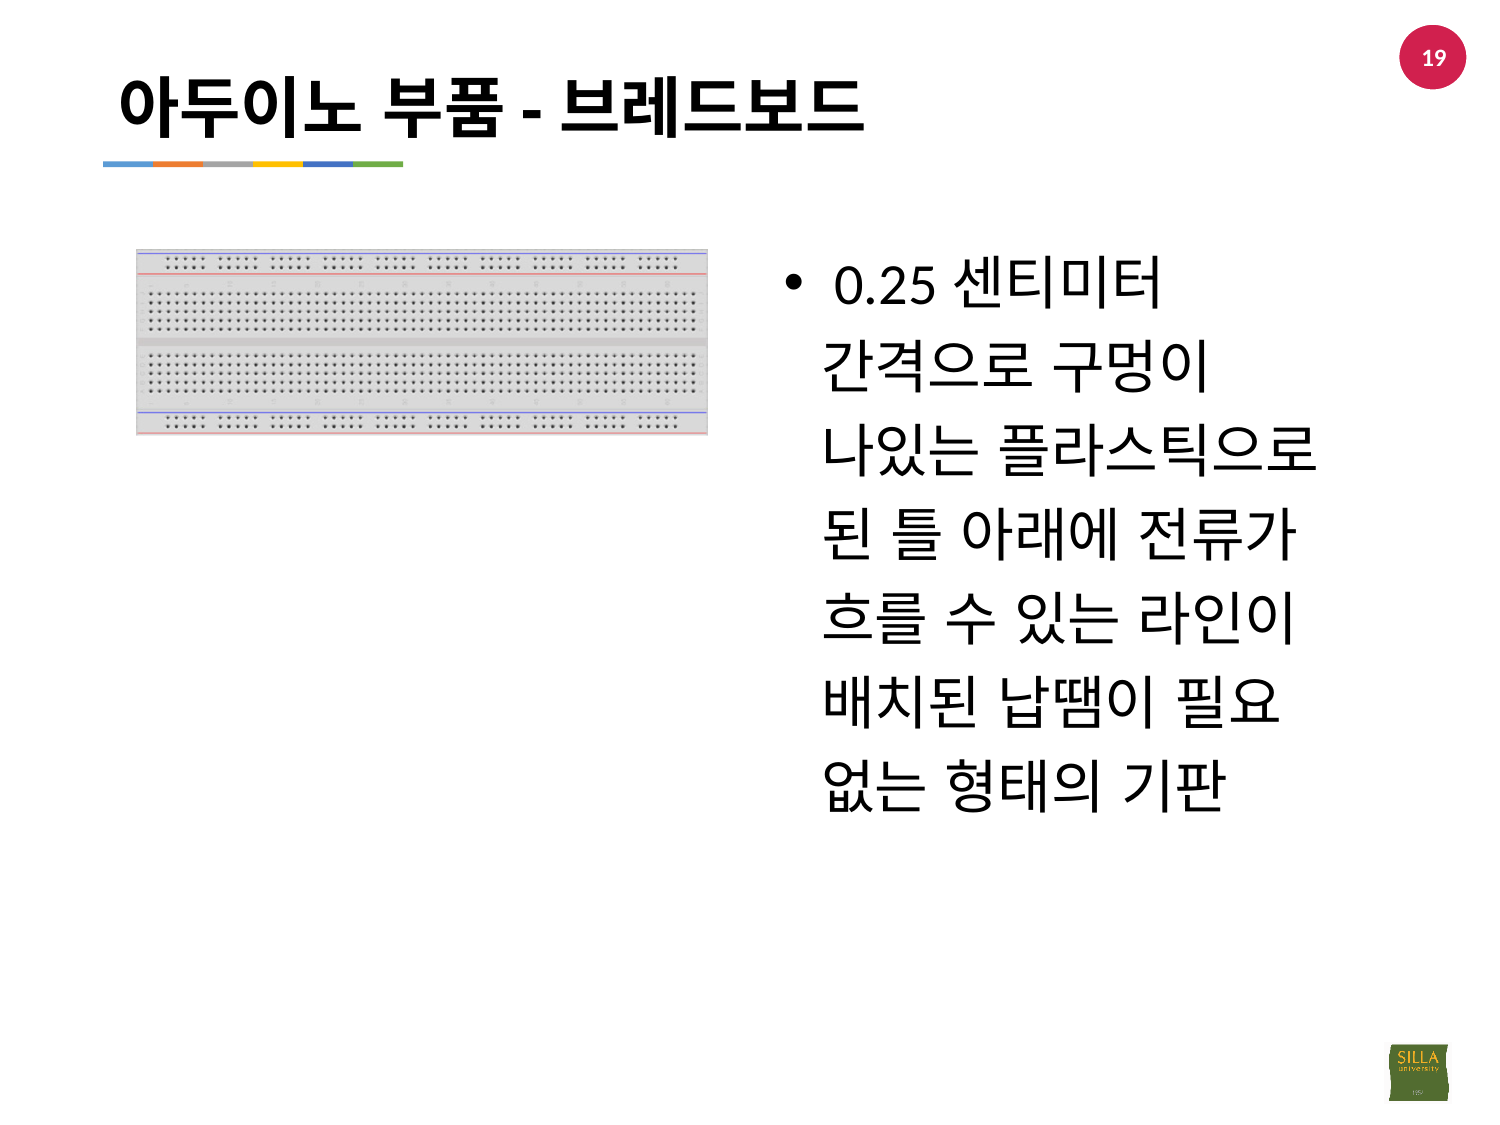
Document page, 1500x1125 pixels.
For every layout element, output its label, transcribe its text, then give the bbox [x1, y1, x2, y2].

slide_number 19 [1400, 23, 1468, 89]
title 아두이노 부품-브레드보드 [103, 59, 1365, 162]
picture [129, 244, 716, 443]
list 0.25센티미터 간격으로 구멍이 나있는 플라스틱으로 된 틀 아래에 전류가 흐를 수 있는 라인이 배치된 납땜이 필요 없는 형태의 기판 [768, 224, 1397, 1014]
picture [1384, 1042, 1452, 1104]
